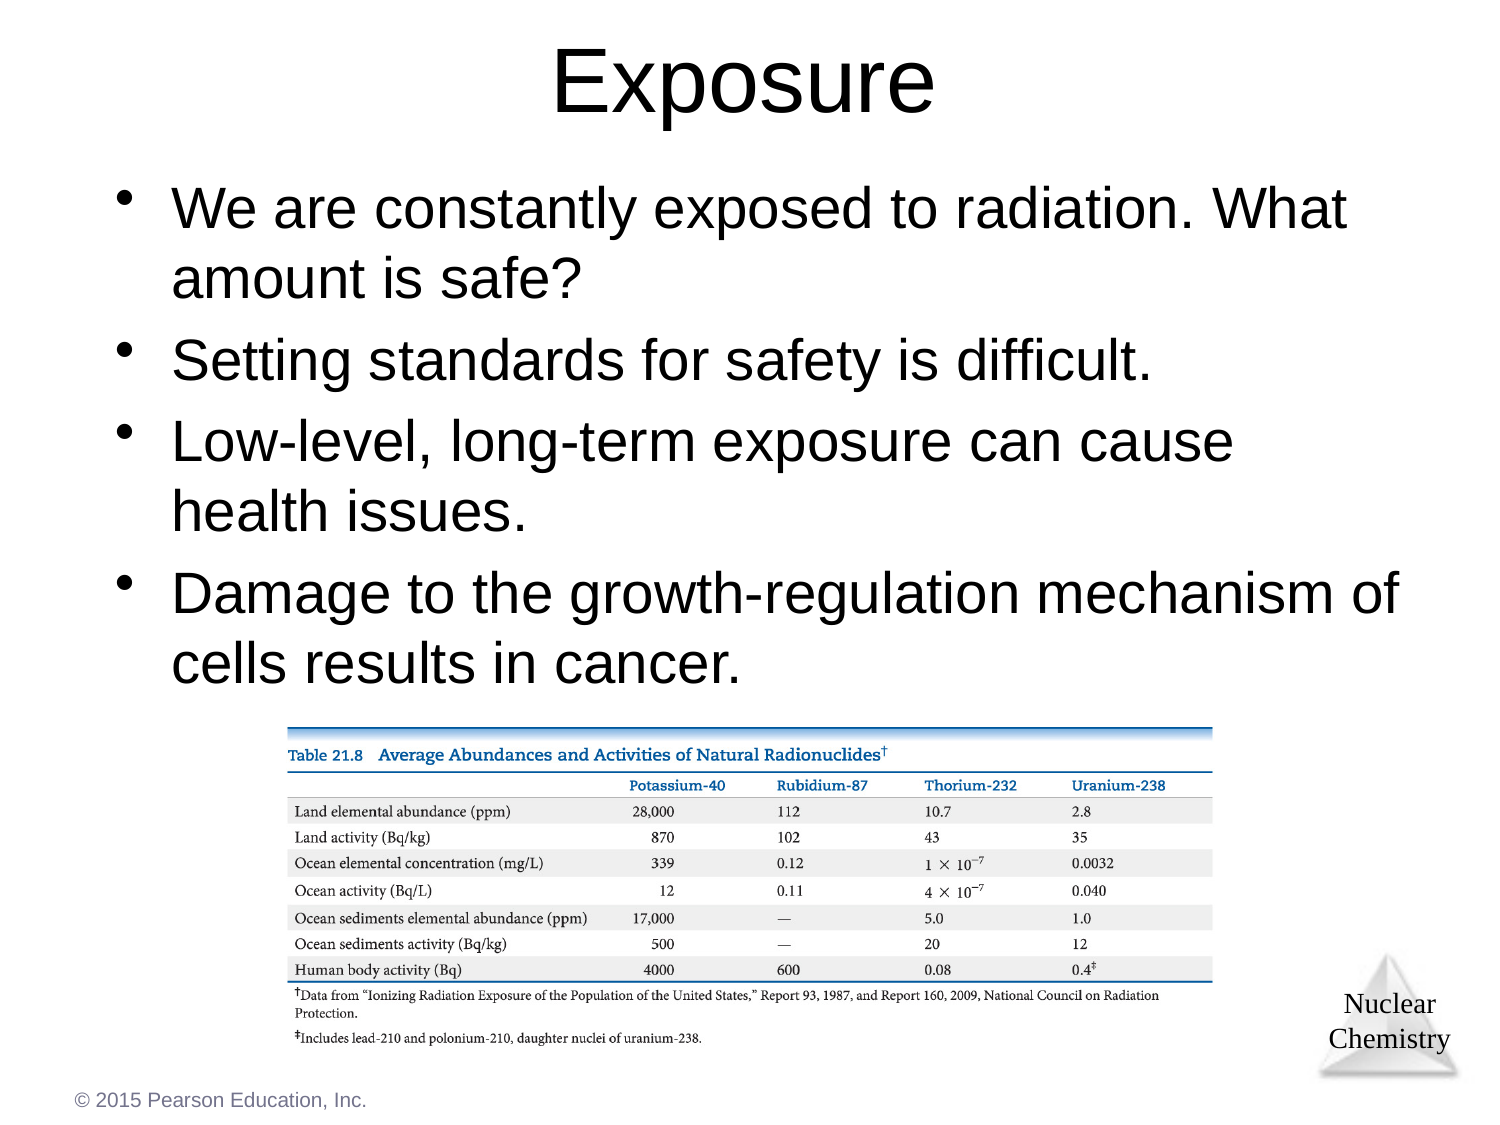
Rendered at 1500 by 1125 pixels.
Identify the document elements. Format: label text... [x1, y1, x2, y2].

title Exposure [0, 1, 1495, 151]
list We are constantly exposed to radiation. What amount is safe? Setting standards for safety is difficult. Low-level, long-term exposure can cause health issues. Damage to the growth-regulation mechanism of cells results in cancer. [99, 162, 1438, 701]
picture [1275, 899, 1500, 1125]
picture [280, 719, 1220, 1052]
